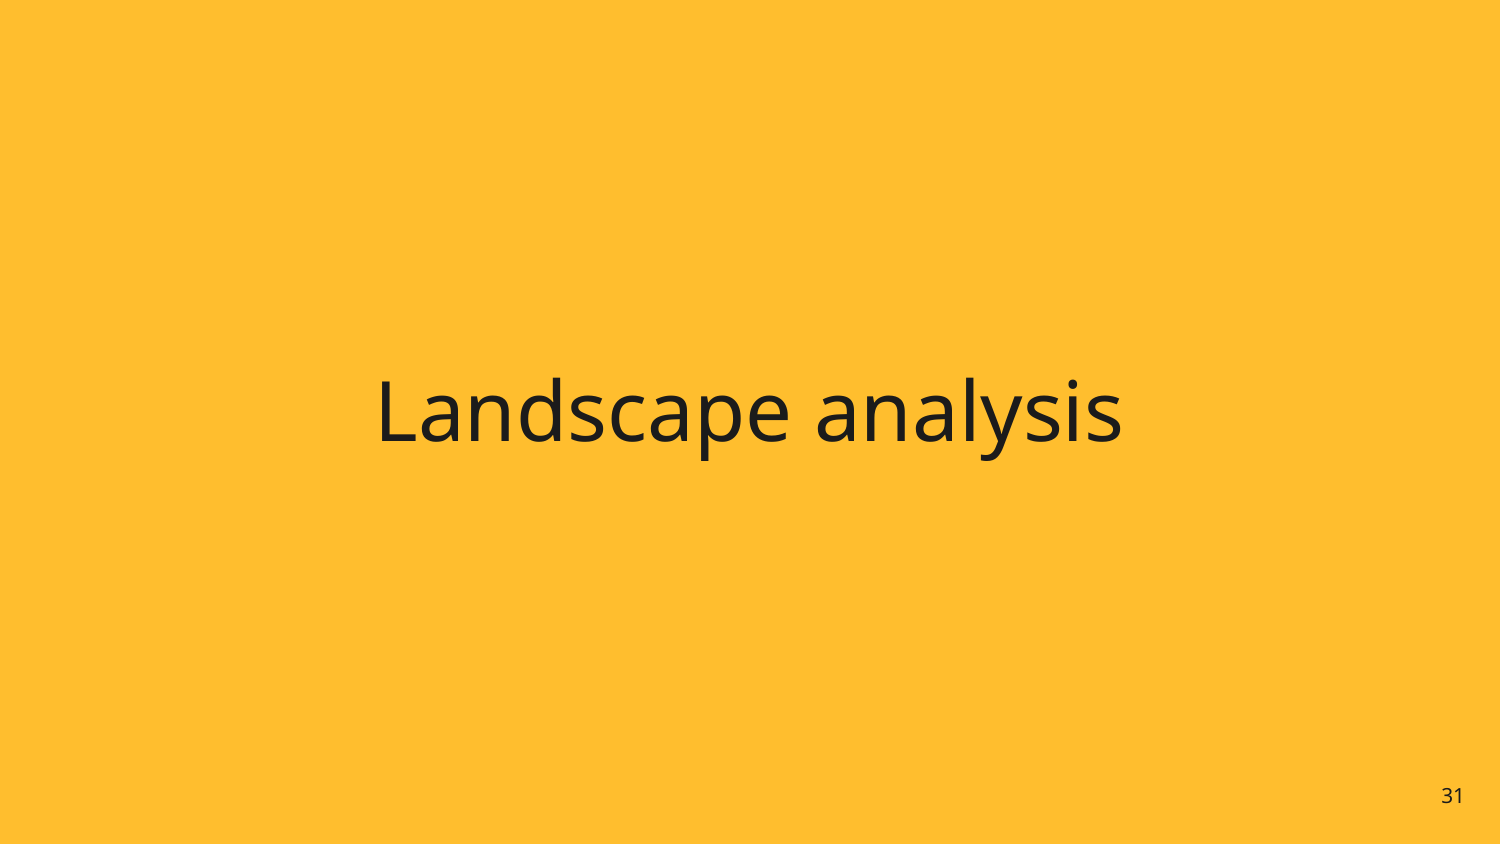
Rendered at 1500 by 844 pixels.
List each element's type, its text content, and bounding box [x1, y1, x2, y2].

slide_number 31 [1389, 764, 1480, 830]
title Landscape analysis [51, 72, 1449, 753]
